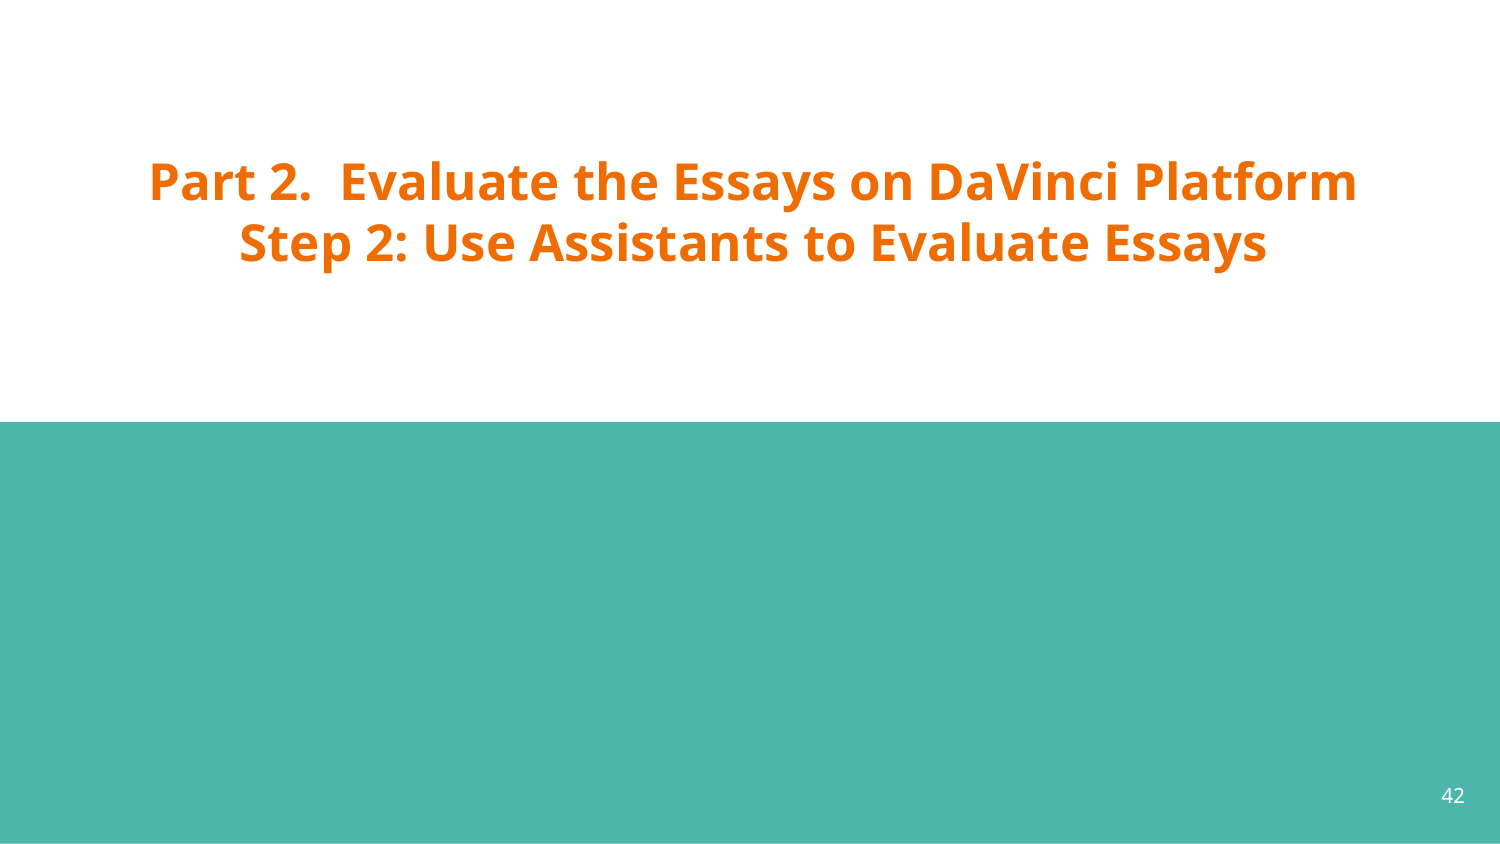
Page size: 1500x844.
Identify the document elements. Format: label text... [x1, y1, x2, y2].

title Part 2. Evaluate the Essays on DaVinci Platform Step 2: Use Assistants to Evaluate Essays [51, 133, 1458, 289]
slide_number ‹#› [1389, 764, 1480, 830]
